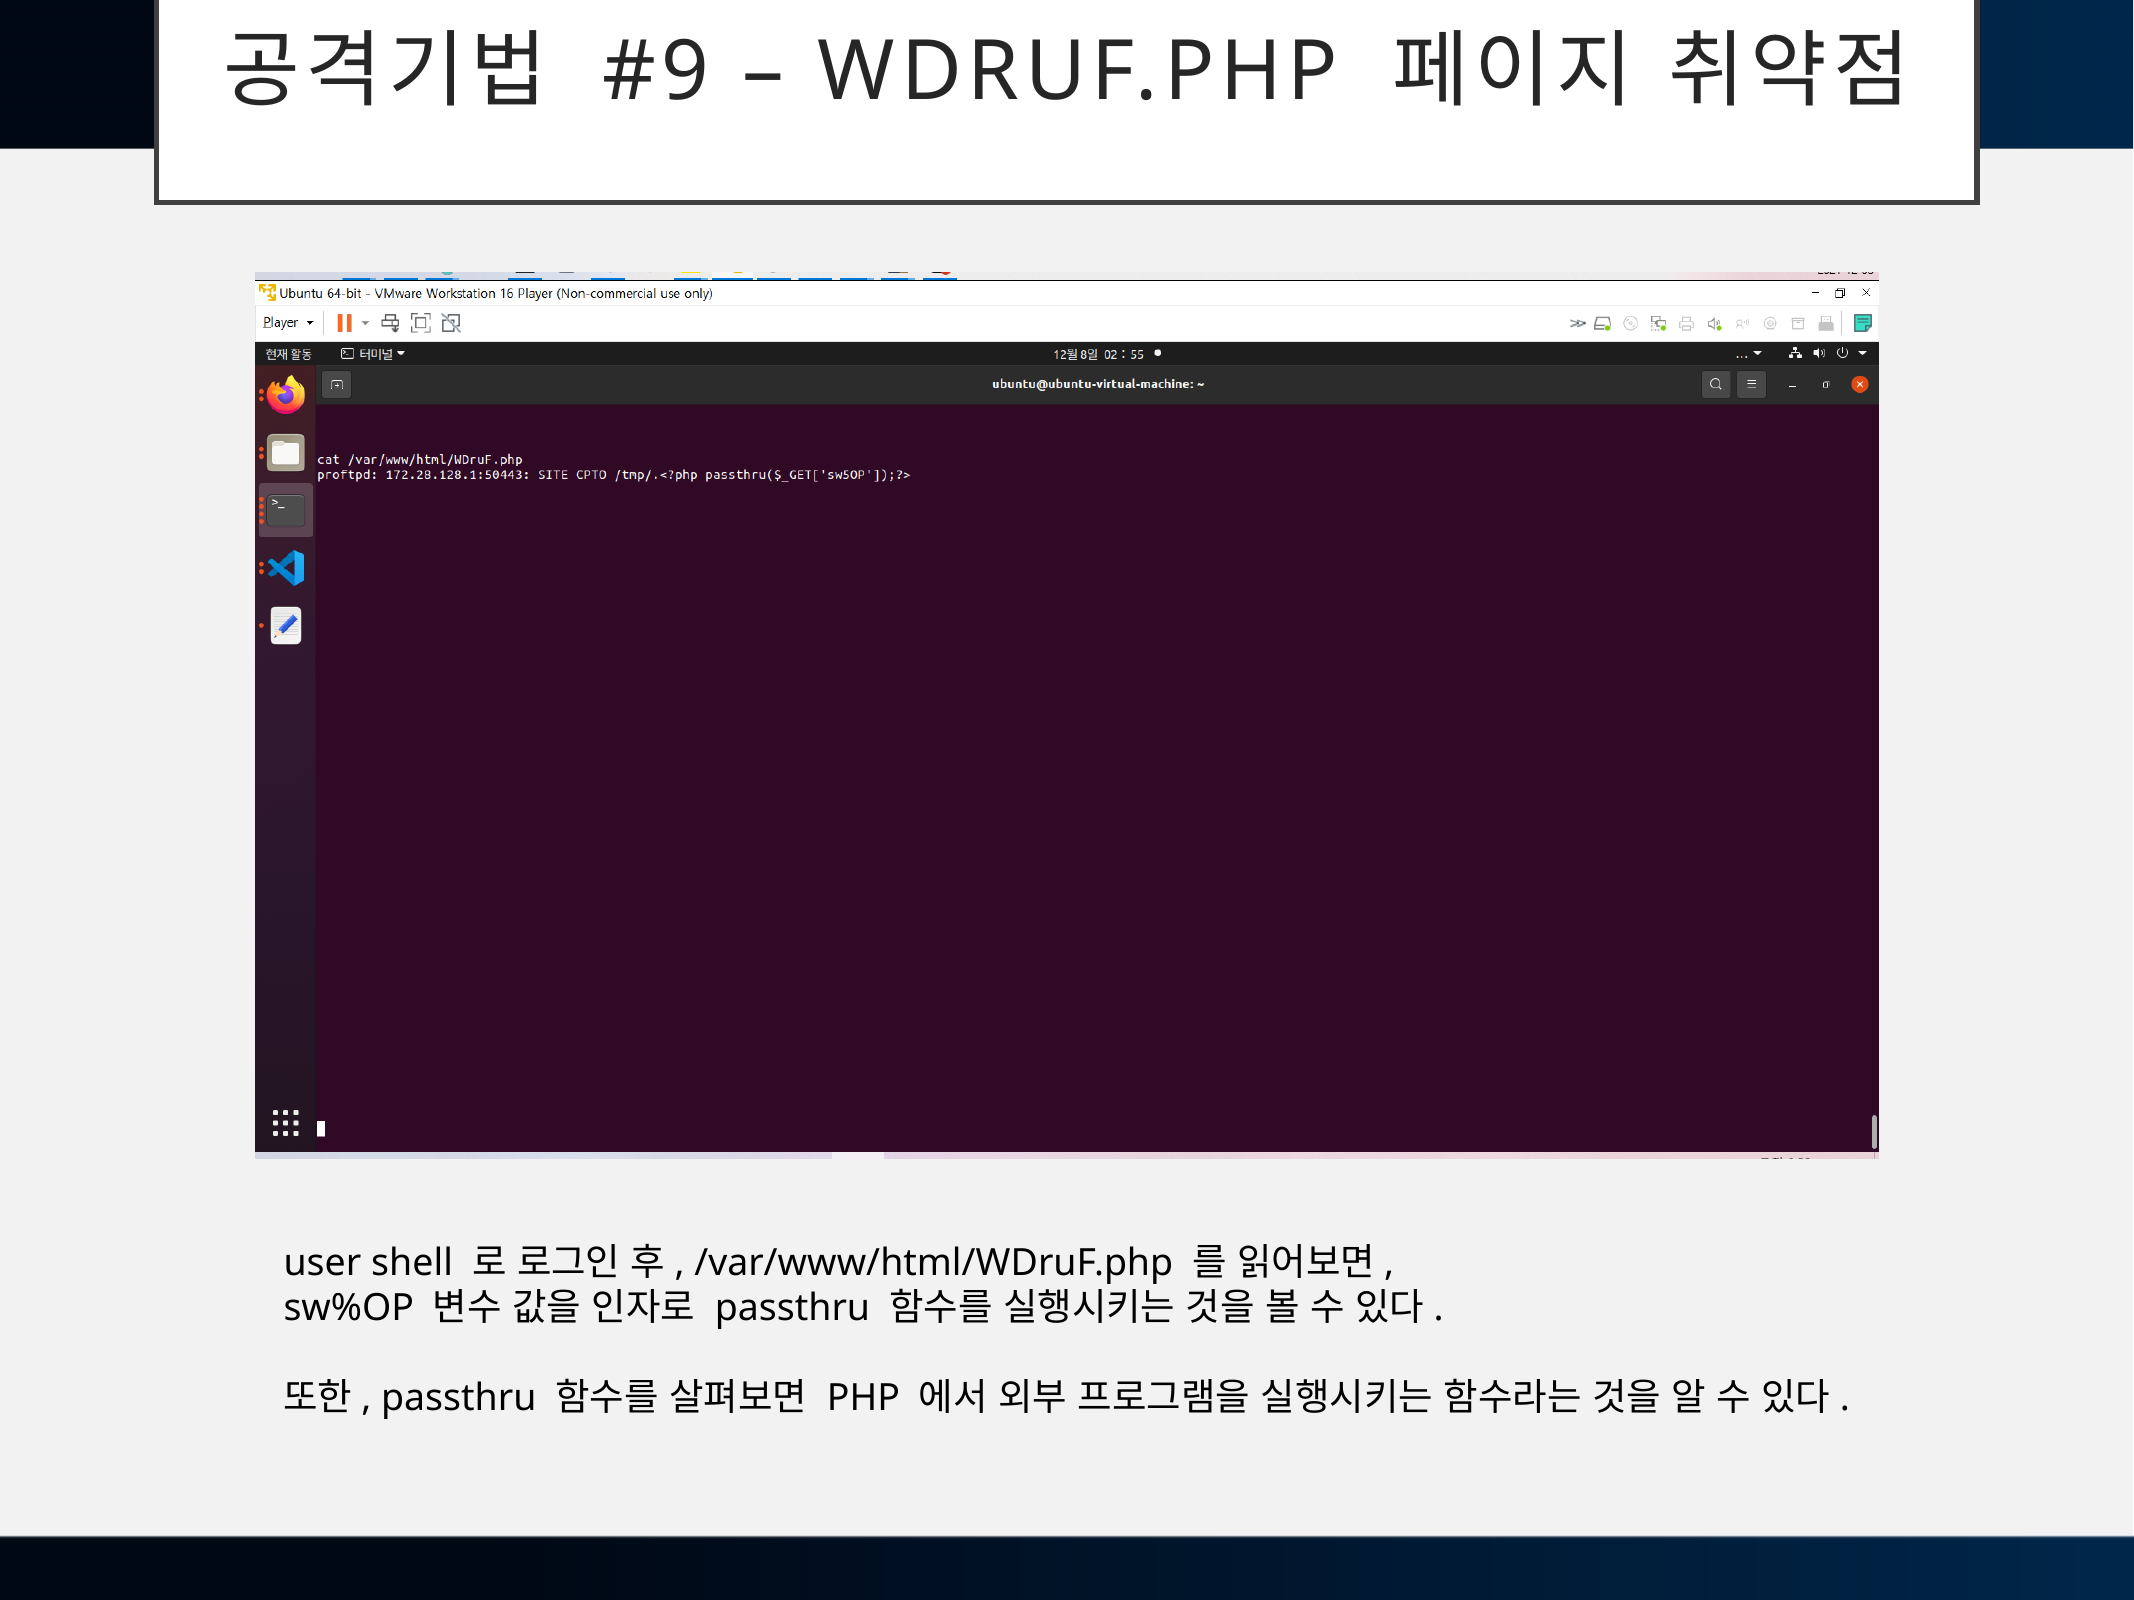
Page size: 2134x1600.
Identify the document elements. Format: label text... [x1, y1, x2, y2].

picture [255, 272, 1879, 1159]
text_box user shell 로 로그인 후, /var/www/html/WDruF.php 를 읽어보면, sw%OP 변수 값을 인자로 passthru 함수를 실행시키는 것을 볼 수 있다. 또한, passthru 함수를 살펴보면 PHP 에서 외부 프로그램을 실행시키는 함수라는 것을 알 수 있다. [268, 1230, 1865, 1426]
title 공격기법 #9 – Wdruf.php 페이지 취약점 [154, 0, 1980, 205]
text_box [0, 1535, 2134, 1600]
text_box [1980, 0, 2134, 149]
text_box [0, 0, 154, 149]
